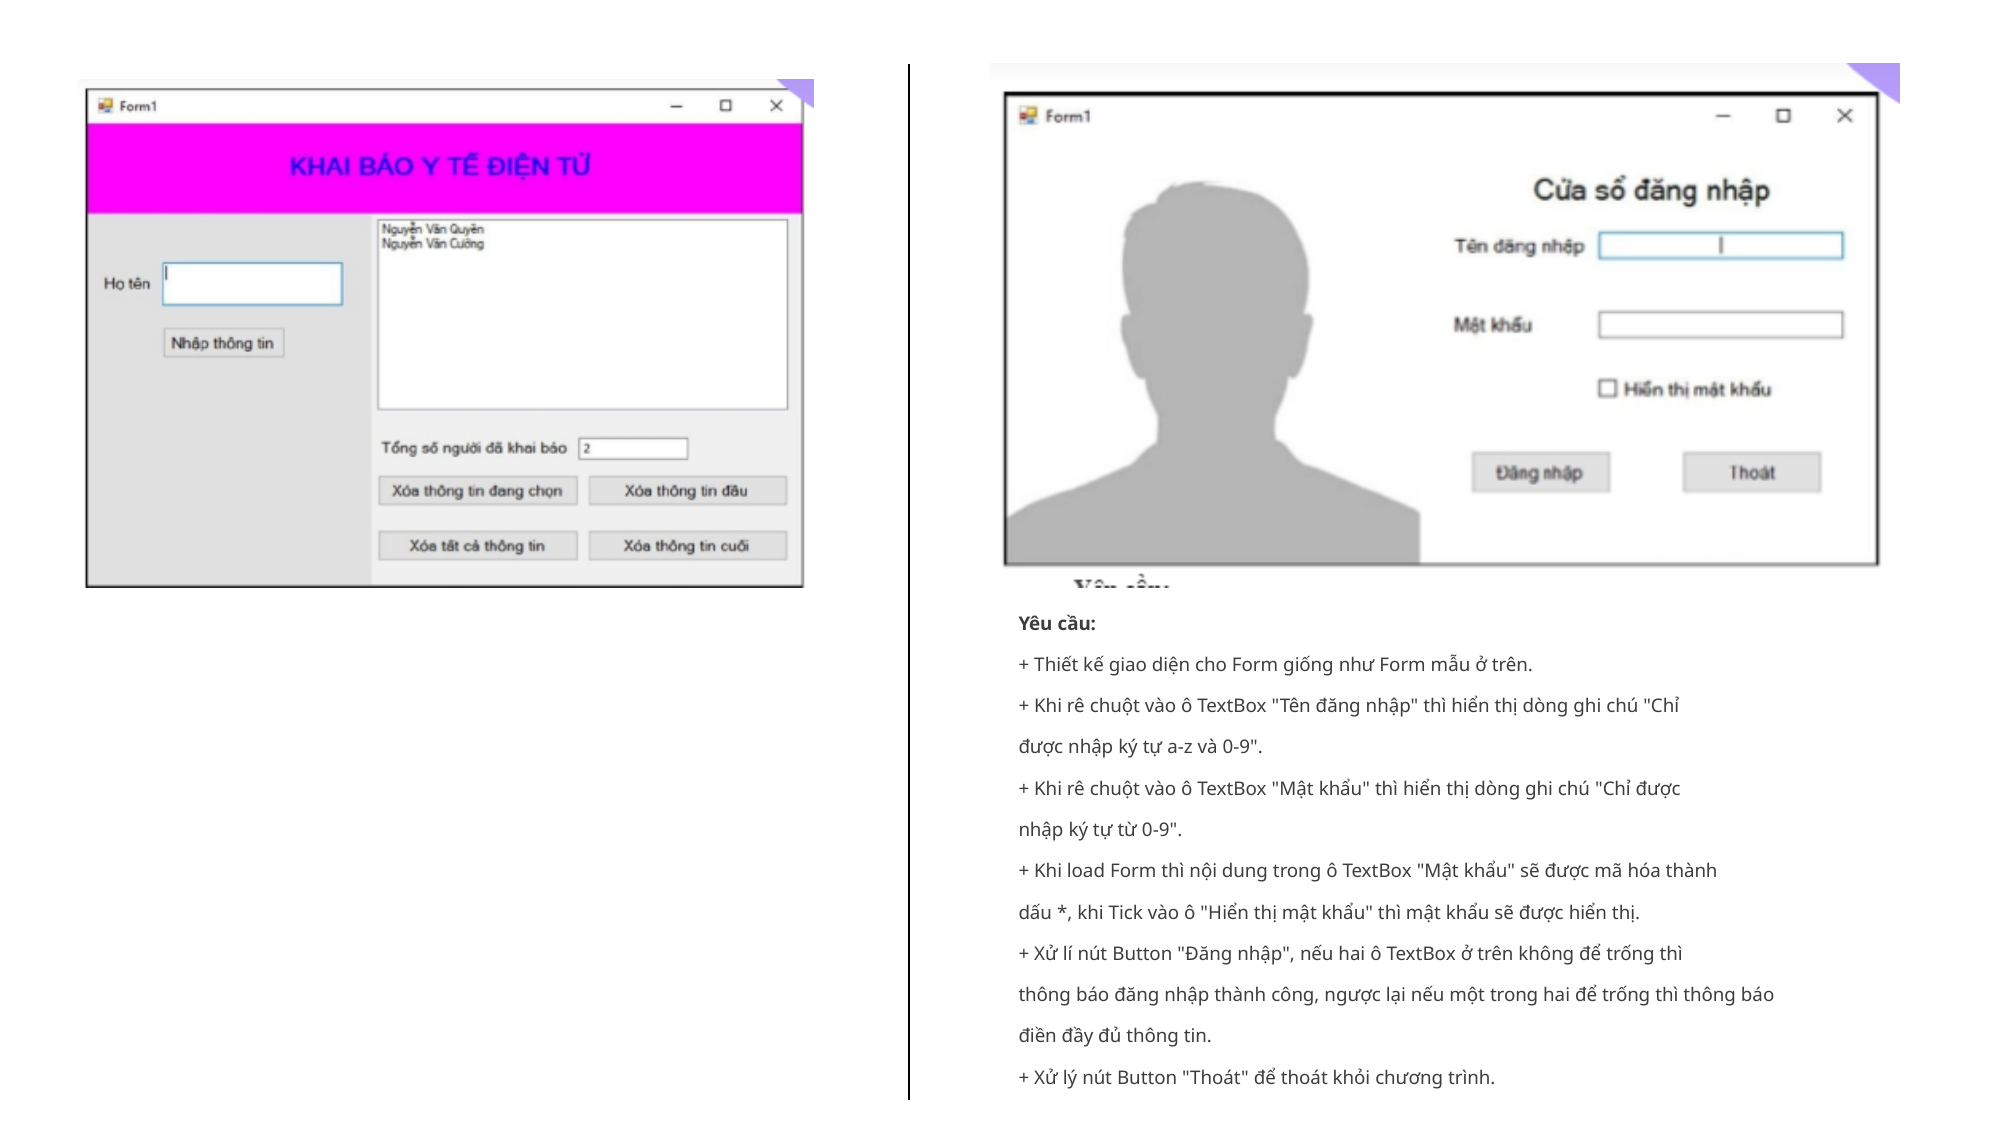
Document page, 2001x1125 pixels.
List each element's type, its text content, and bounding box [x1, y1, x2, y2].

picture [78, 79, 815, 588]
text_box Yêu cầu: + Thiết kế giao diện cho Form giống như Form mẫu ở trên. + Khi rê chuột vào ô TextBox "Tên đăng nhập" thì hiển thị dòng ghi chú "Chỉ được nhập ký tự a-z và 0-9". + Khi rê chuột vào ô TextBox "Mật khẩu" thì hiển thị dòng ghi chú "Chỉ được nhập ký tự từ 0-9". + Khi load Form thì nội dung trong ô TextBox "Mật khẩu" sẽ được mã hóa thành dấu *, khi Tick vào ô "Hiển thị mật khẩu" thì mật khẩu sẽ được hiển thị. + Xử lí nút Button "Đăng nhập", nếu hai ô TextBox ở trên không để trống thì thông báo đăng nhập thành công, ngược lại nếu một trong hai để trống thì thông báo điền đầy đủ thông tin. + Xử lý nút Button "Thoát" để thoát khỏi chương trình. [1003, 603, 1900, 1096]
picture [988, 62, 1901, 588]
